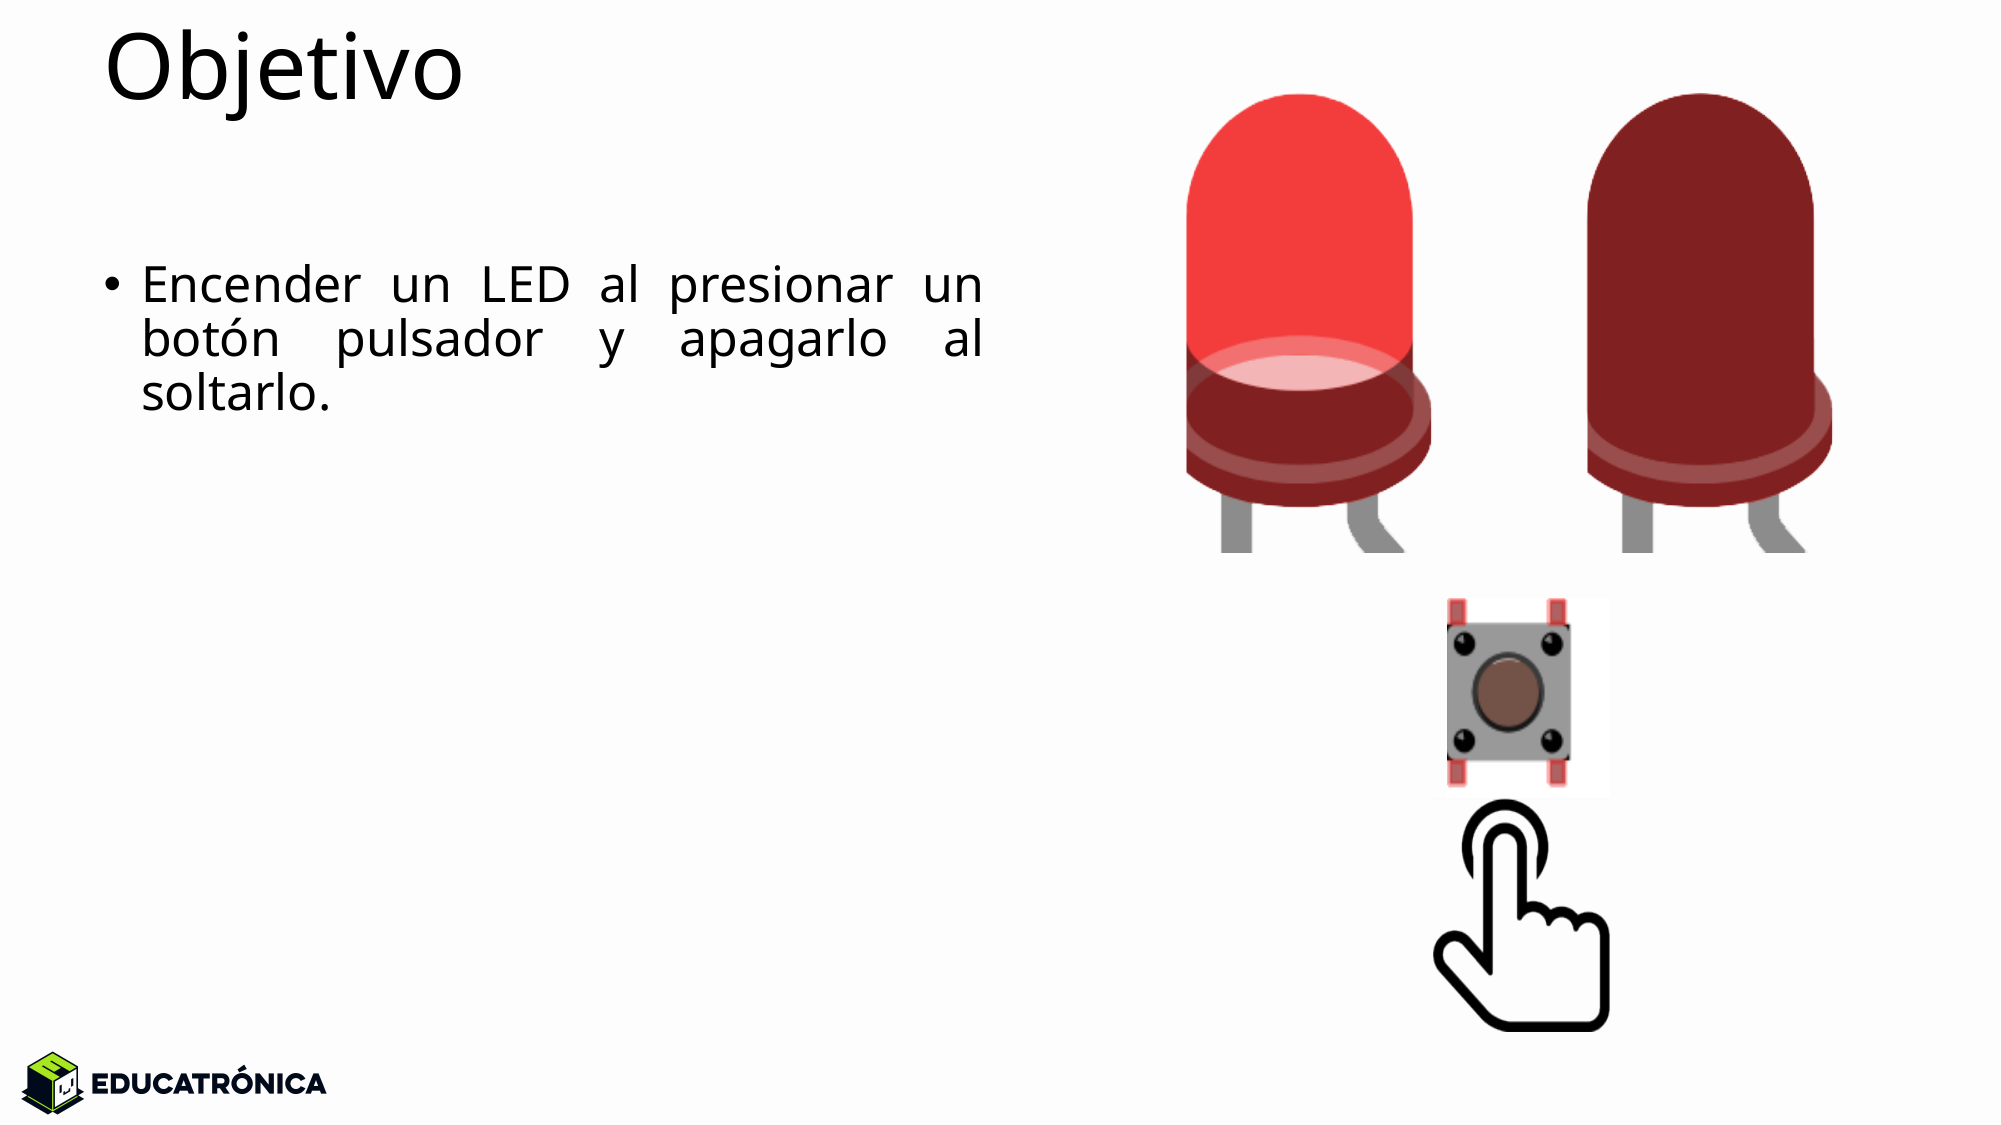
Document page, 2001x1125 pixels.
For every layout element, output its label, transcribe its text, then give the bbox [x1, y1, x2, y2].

picture [19, 1048, 330, 1118]
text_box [1185, 93, 1834, 1032]
list Encender un LED al presionar un botón pulsador y apagarlo al soltarlo. [88, 252, 1000, 1037]
title Objetivo [88, 7, 1912, 133]
